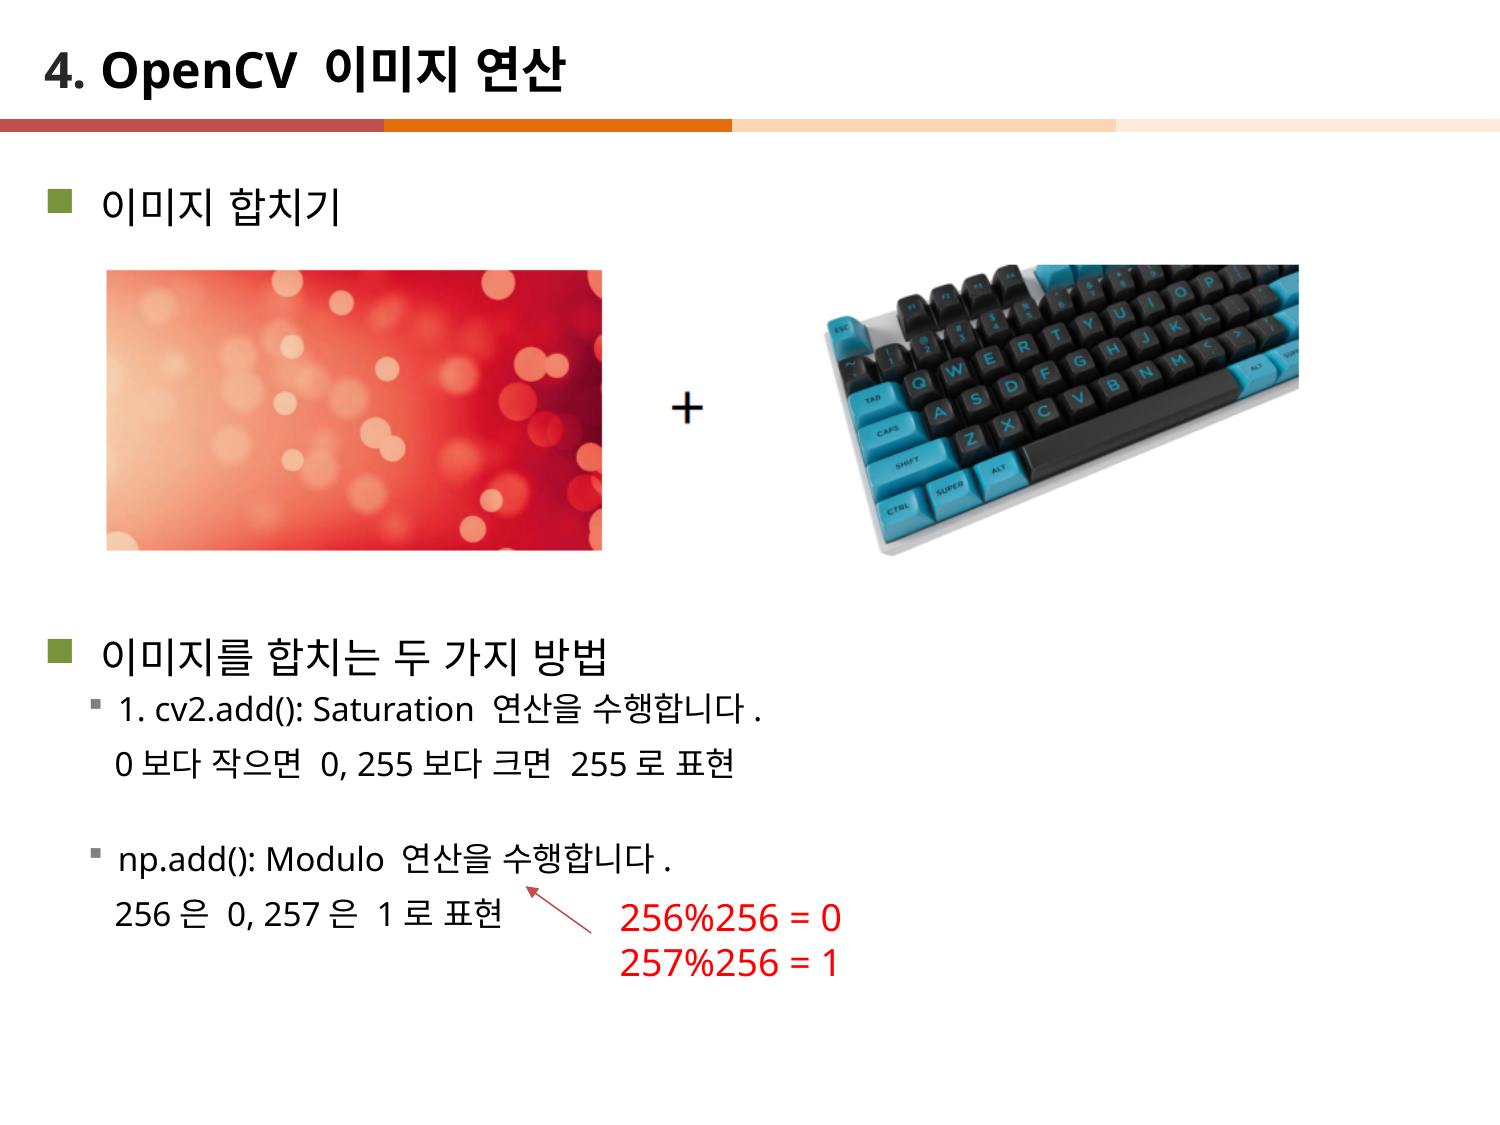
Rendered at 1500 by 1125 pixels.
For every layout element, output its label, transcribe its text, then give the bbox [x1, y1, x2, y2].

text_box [525, 885, 592, 934]
picture [100, 245, 1311, 564]
text_box 256%256 = 0 257%256 = 1 [604, 886, 895, 991]
title 4. OpenCV 이미지 연산 [29, 23, 1270, 114]
list 이미지 합치기 이미지를 합치는 두 가지 방법 1. cv2.add(): Saturation 연산을 수행합니다. 0보다 작으면 0, 255보다 크면 255로 표현 np.add(): Modulo 연산을 수행합니다. 256은 0, 257은 1로 표현 [29, 148, 1471, 1083]
